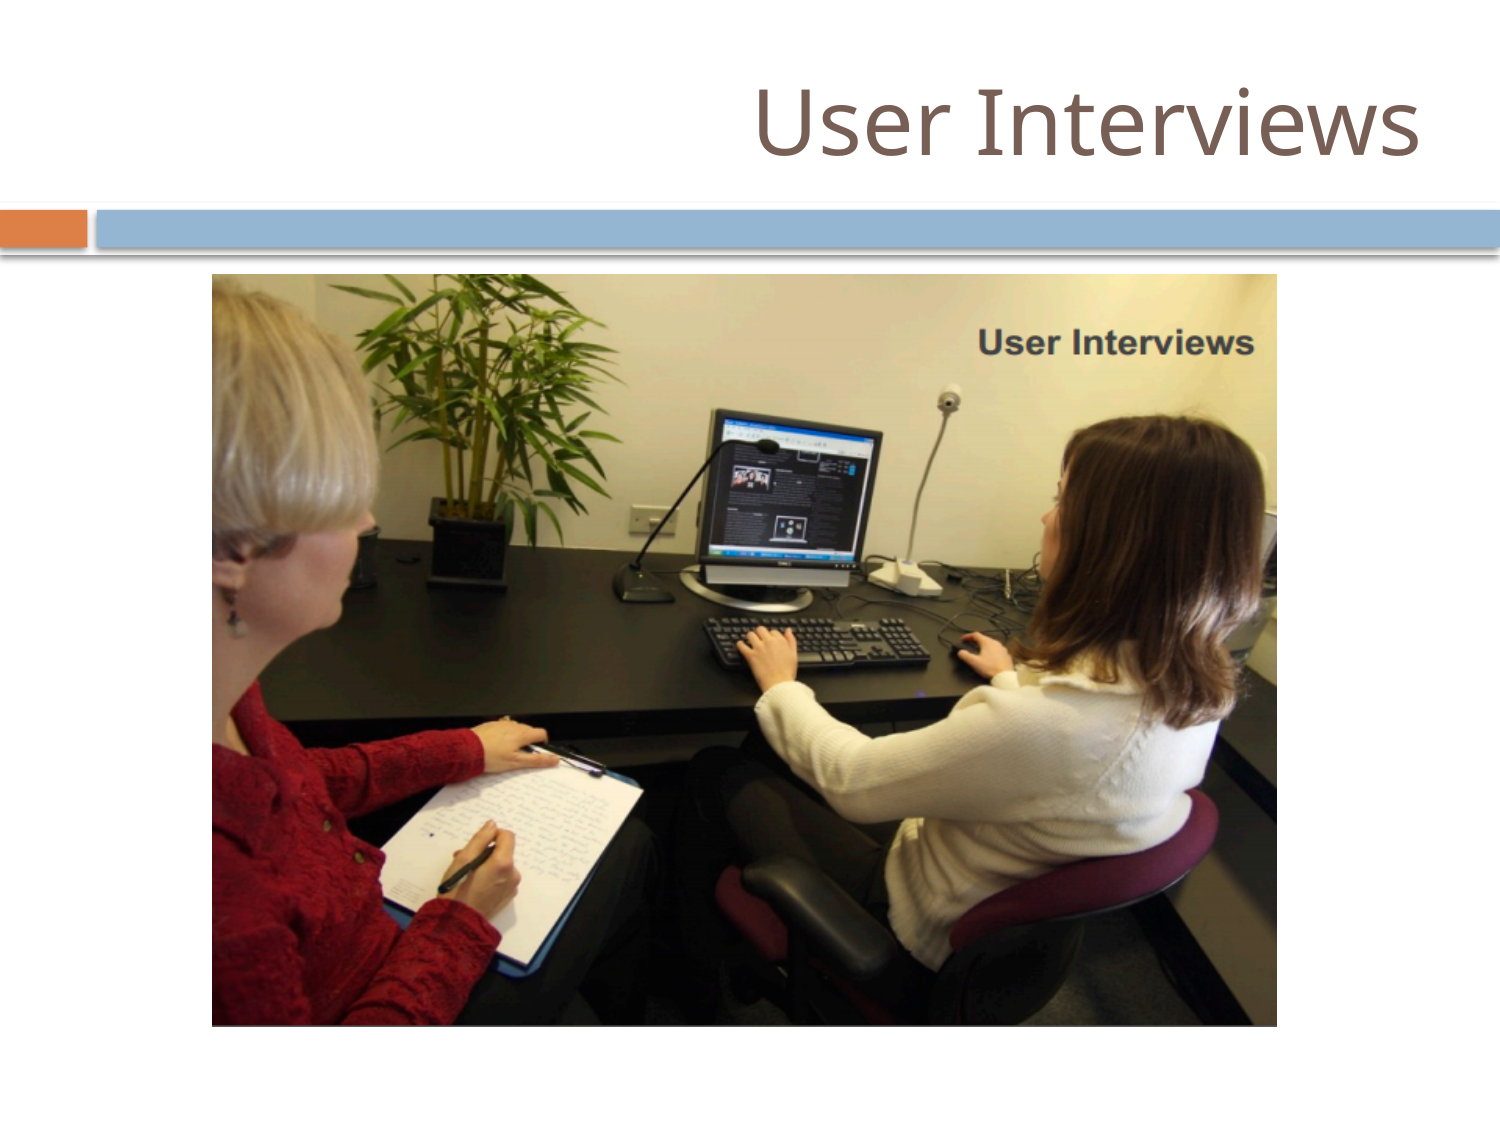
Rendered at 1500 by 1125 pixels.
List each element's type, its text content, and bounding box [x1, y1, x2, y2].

picture [212, 274, 1278, 1027]
title User Interviews [100, 37, 1438, 200]
